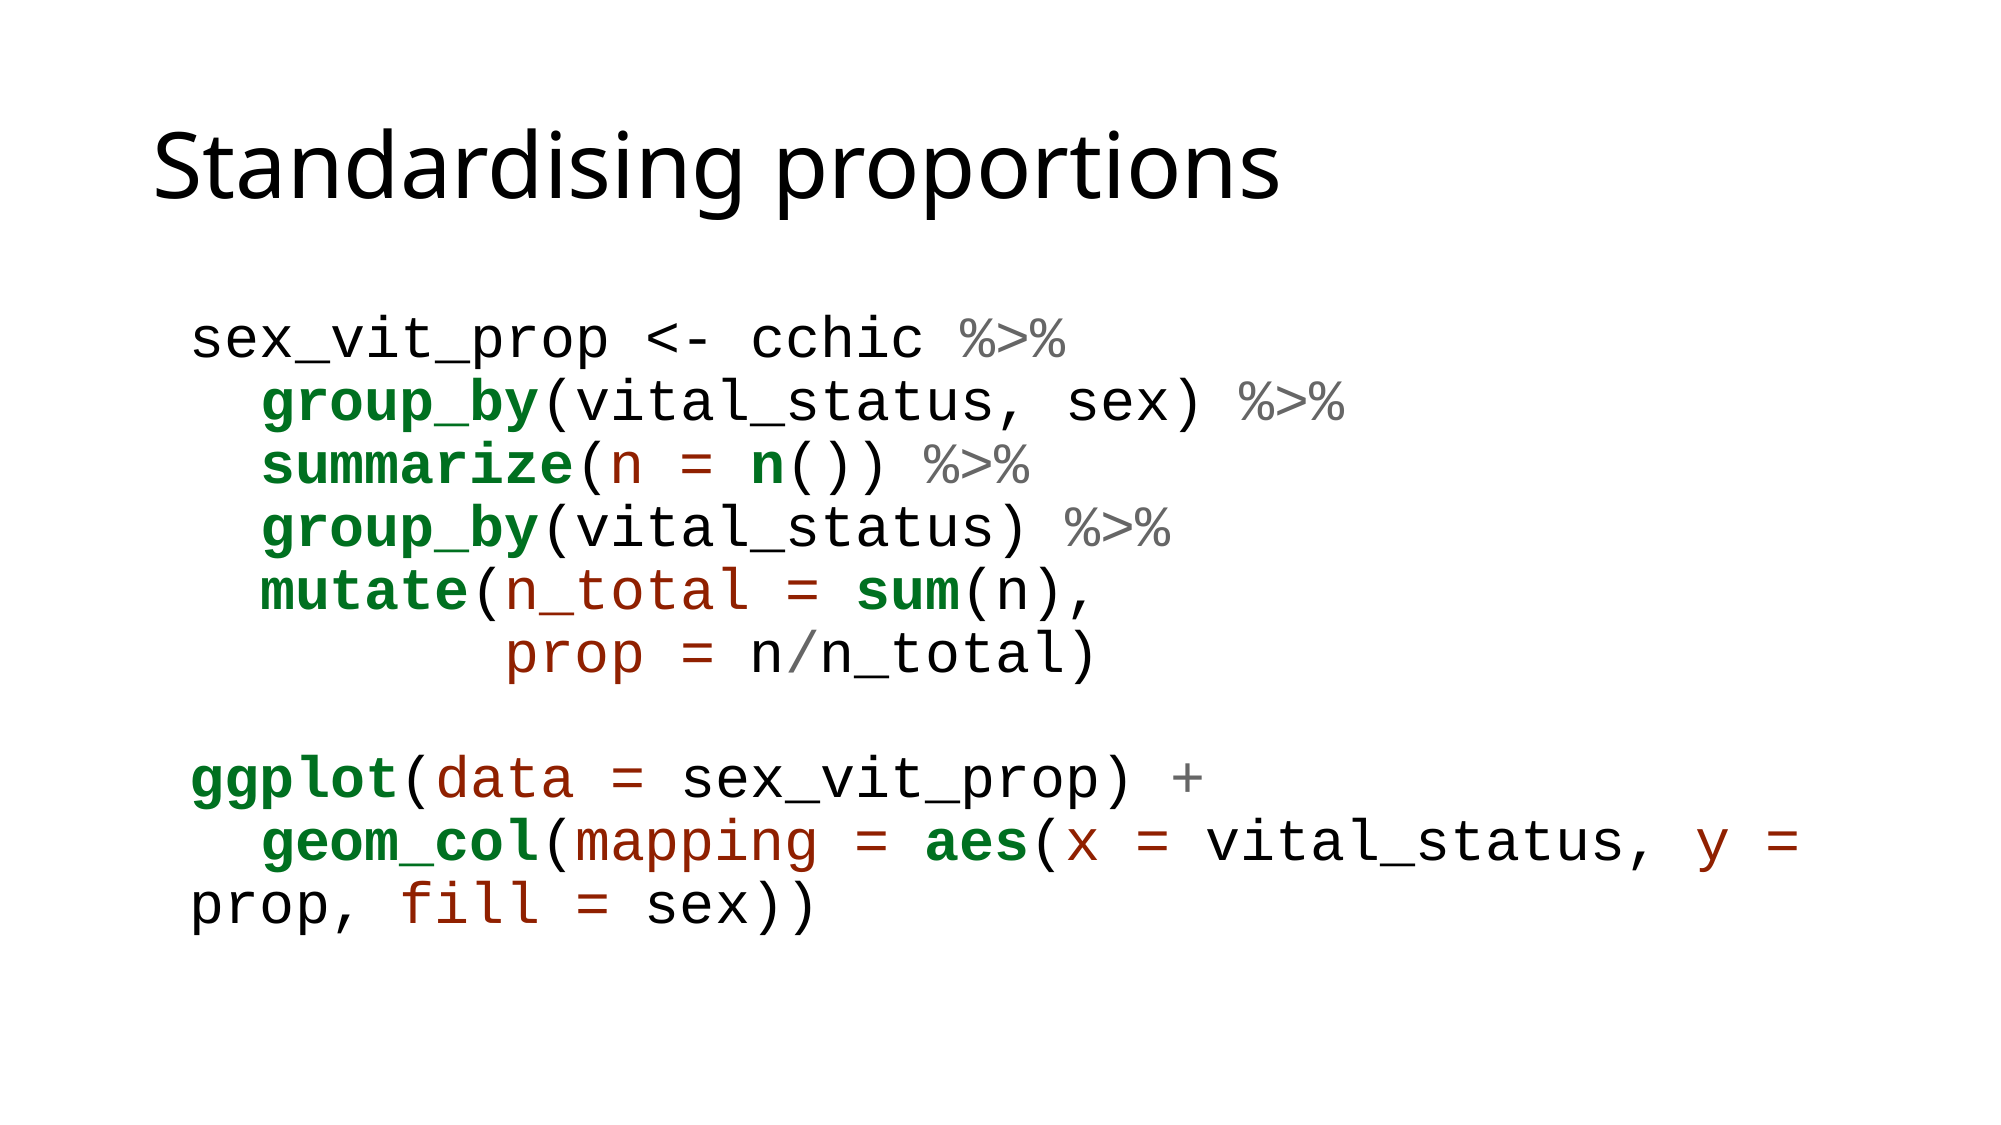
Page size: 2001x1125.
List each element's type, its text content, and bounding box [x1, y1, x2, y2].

title Standardising proportions [137, 59, 1863, 278]
list sex_vit_prop <- cchic %>% group_by(vital_status, sex) %>% summarize(n = n()) %>% group_by(vital_status) %>% mutate(n_total = sum(n), prop = n/n_total) ggplot(data = sex_vit_prop) + geom_col(mapping = aes(x = vital_status, y = prop, fill = sex)) [137, 299, 1863, 1014]
